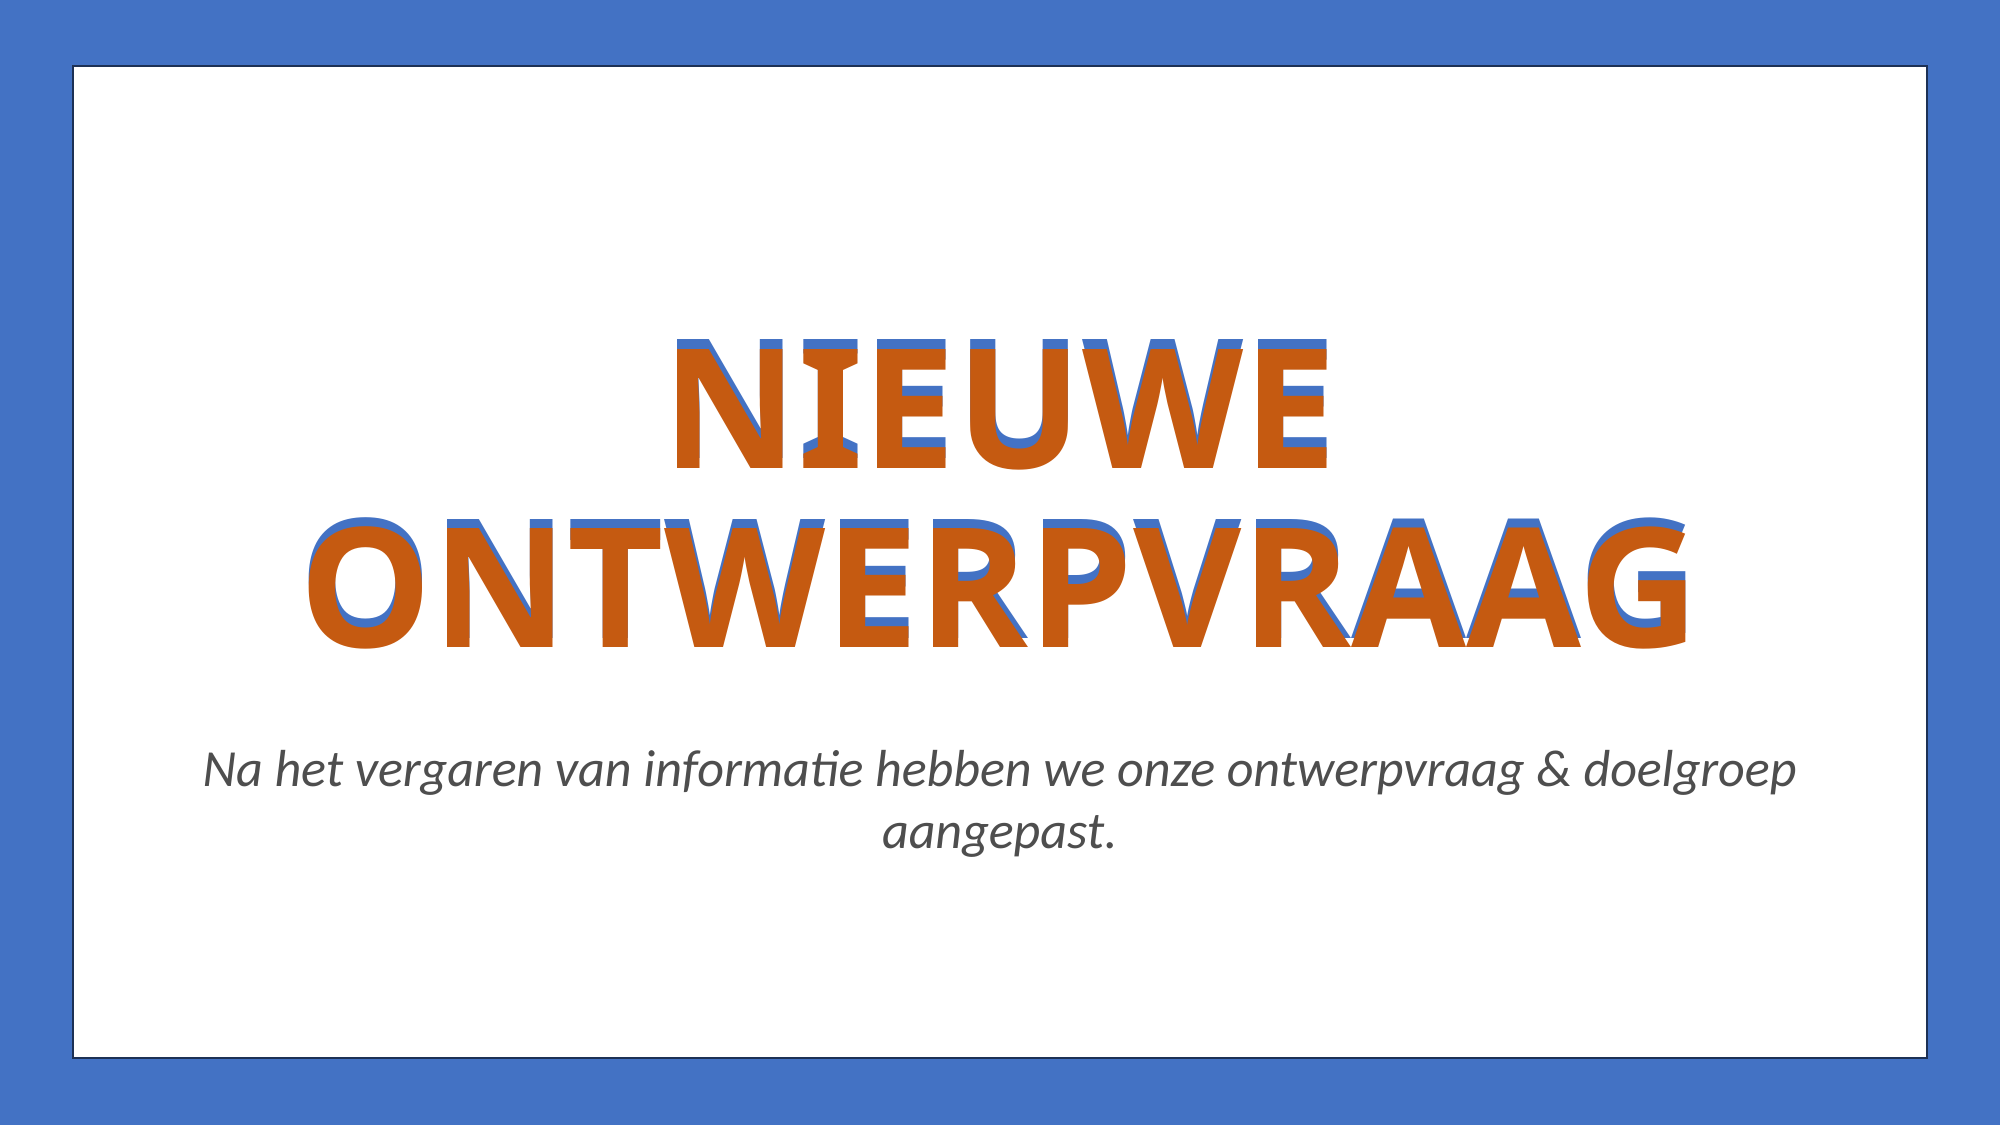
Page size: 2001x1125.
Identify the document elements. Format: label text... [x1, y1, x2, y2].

text_box Na het vergaren van informatie hebben we onze ontwerpvraag & doelgroep aangepast. [176, 727, 1824, 867]
text_box NIEUWE ONTWERPVRAAG [249, 350, 1750, 692]
title NIEUWE ONTWERPVRAAG [249, 340, 1750, 350]
text_box [72, 65, 1928, 1059]
